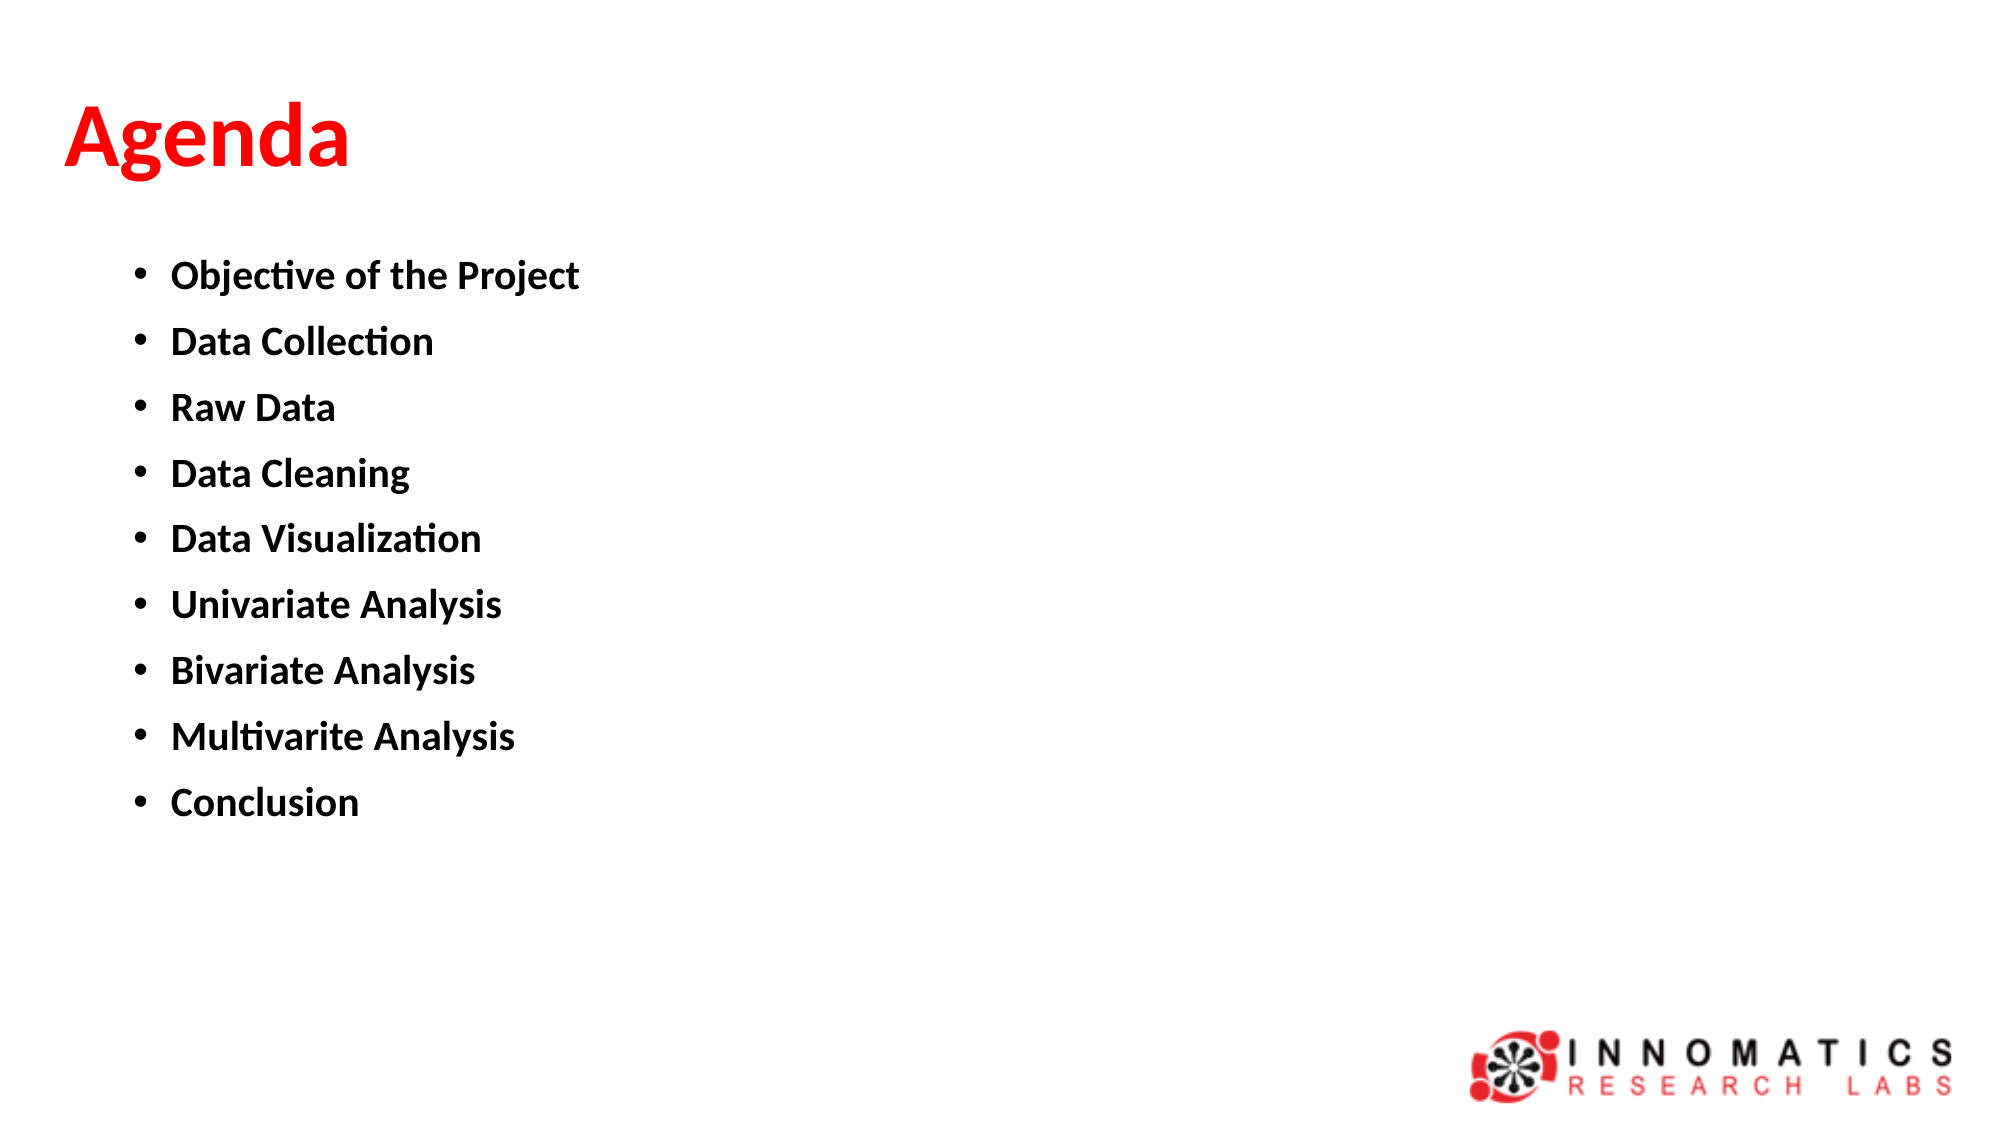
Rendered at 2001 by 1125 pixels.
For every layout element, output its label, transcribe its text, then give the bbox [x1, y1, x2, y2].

picture [1445, 1014, 1975, 1125]
list Objective of the Project Data Collection Raw Data Data Cleaning Data Visualization Univariate Analysis Bivariate Analysis Multivarite Analysis Conclusion [118, 245, 1844, 960]
title Agenda [49, 28, 1775, 246]
